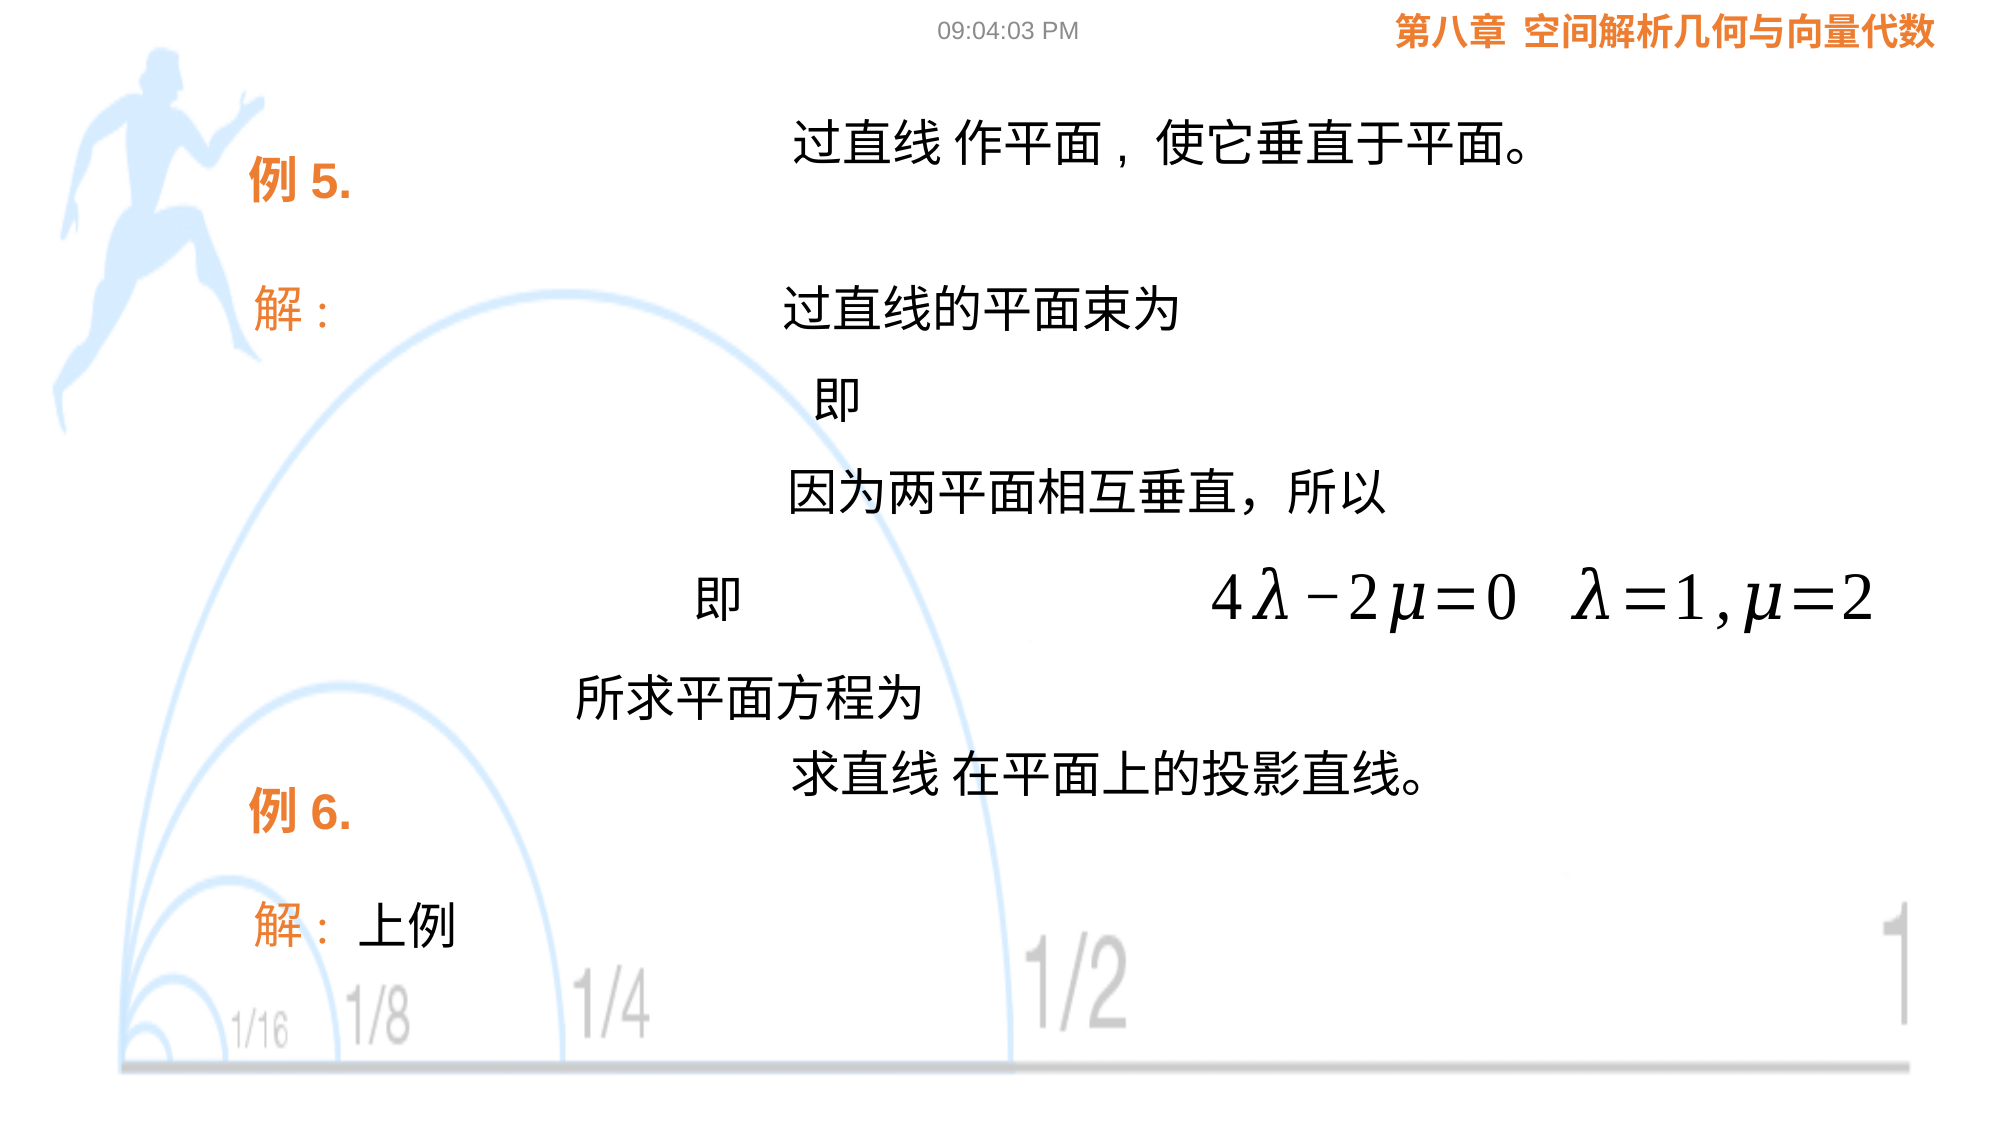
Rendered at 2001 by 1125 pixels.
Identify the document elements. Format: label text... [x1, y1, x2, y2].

text_box 例5. [233, 141, 382, 216]
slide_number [922, 0, 1102, 60]
text_box 解: [238, 270, 377, 345]
text_box 解: [238, 885, 377, 961]
text_box 上例 [342, 887, 472, 963]
text_box 例6. [233, 772, 382, 848]
